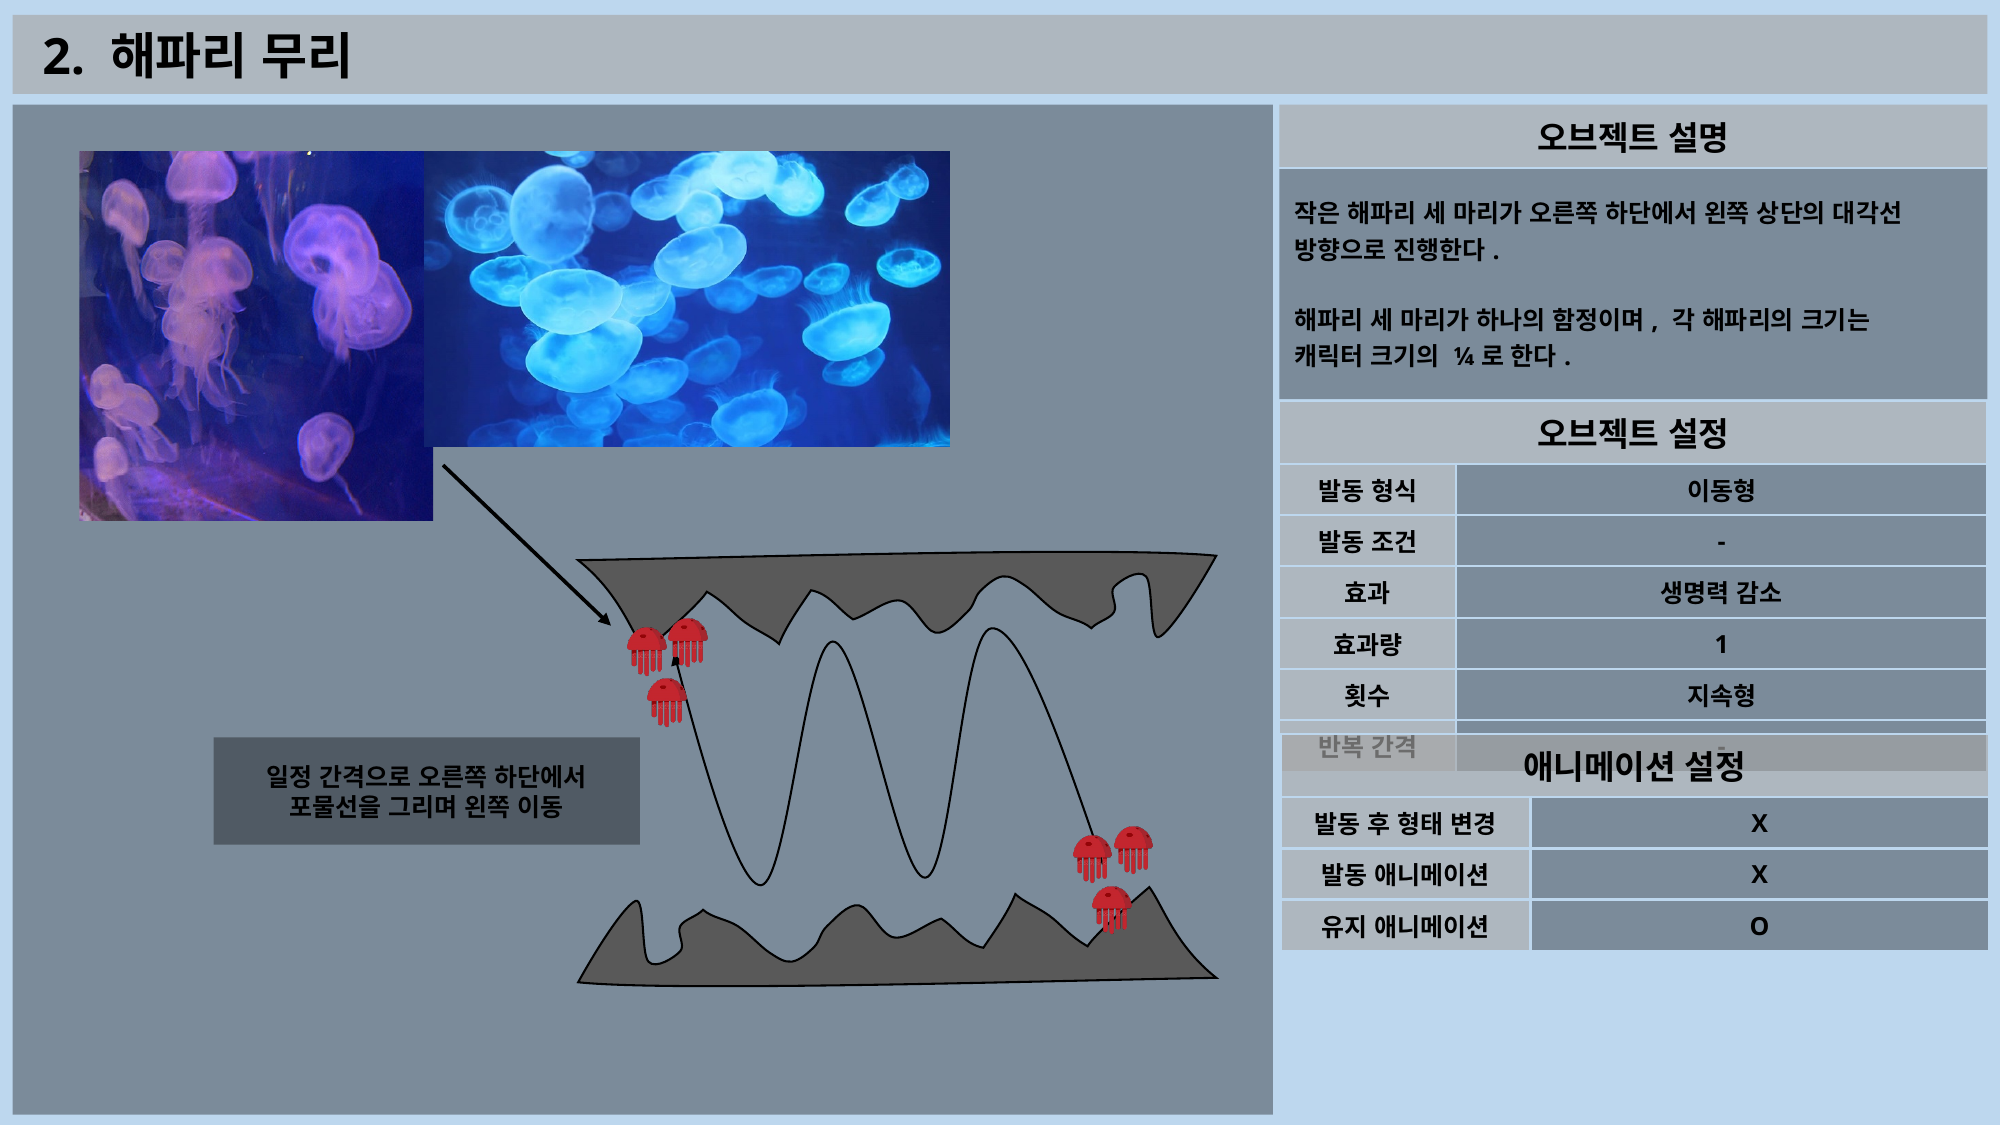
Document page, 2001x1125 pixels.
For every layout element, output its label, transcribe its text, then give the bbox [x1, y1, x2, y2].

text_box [578, 551, 1217, 987]
table_cell 지속형 [1457, 670, 1986, 719]
table_cell 효과량 [1280, 619, 1455, 668]
table_header 오브젝트 설정 [1280, 402, 1986, 463]
table_cell 발동 형식 [1280, 465, 1455, 514]
table_cell 반복 간격 [1280, 721, 1455, 733]
table_cell - [1457, 721, 1986, 733]
table_header 오브젝트 설명 [1279, 105, 1987, 167]
table_cell X [1532, 850, 1988, 898]
table_cell X [1532, 798, 1988, 847]
table_cell O [1532, 901, 1988, 950]
table_cell 생명력 감소 [1457, 567, 1986, 617]
text_box 2. 해파리 무리 [12, 14, 1988, 95]
table_cell 횟수 [1280, 670, 1455, 719]
table_cell 발동 애니메이션 [1282, 850, 1529, 898]
table_cell 작은 해파리 세 마리가 오른쪽 하단에서 왼쪽 상단의 대각선 방향으로 진행한다. 해파리 세 마리가 하나의 함정이며, 각 해파리의 크기는 캐릭터 크기의 ¼로 한다. [1279, 169, 1987, 399]
table_cell 유지 애니메이션 [1282, 901, 1529, 950]
table_cell 이동형 [1457, 465, 1986, 514]
table_cell 효과 [1280, 567, 1455, 617]
picture [79, 151, 950, 521]
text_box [443, 465, 611, 626]
table_cell 발동 조건 [1280, 516, 1455, 565]
table_cell 발동 후 형태 변경 [1282, 798, 1529, 847]
table_cell - [1457, 516, 1986, 565]
text_box [12, 104, 1274, 1116]
text_box 일정 간격으로 오른쪽 하단에서 포물선을 그리며 왼쪽 이동 [213, 736, 578, 846]
table_cell 1 [1457, 619, 1986, 668]
table_header 애니메이션 설정 [1282, 735, 1988, 796]
